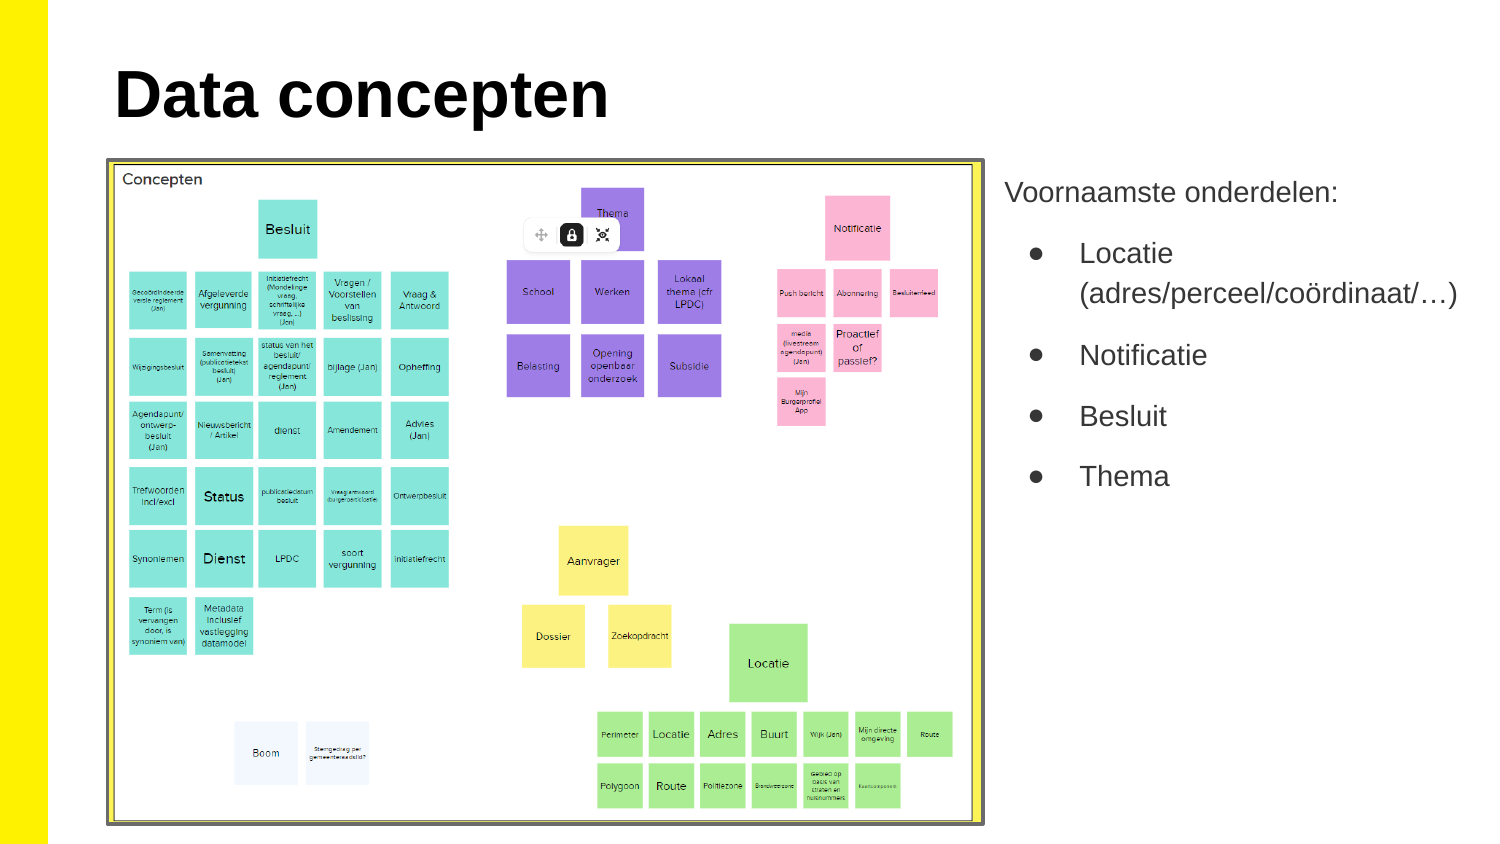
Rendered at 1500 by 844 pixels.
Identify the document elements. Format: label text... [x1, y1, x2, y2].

text_box Voornaamste onderdelen: Locatie (adres/perceel/coördinaat/…) Notificatie Besluit Thema [989, 153, 1500, 508]
picture [108, 161, 982, 823]
text_box Data concepten [103, 44, 1397, 154]
